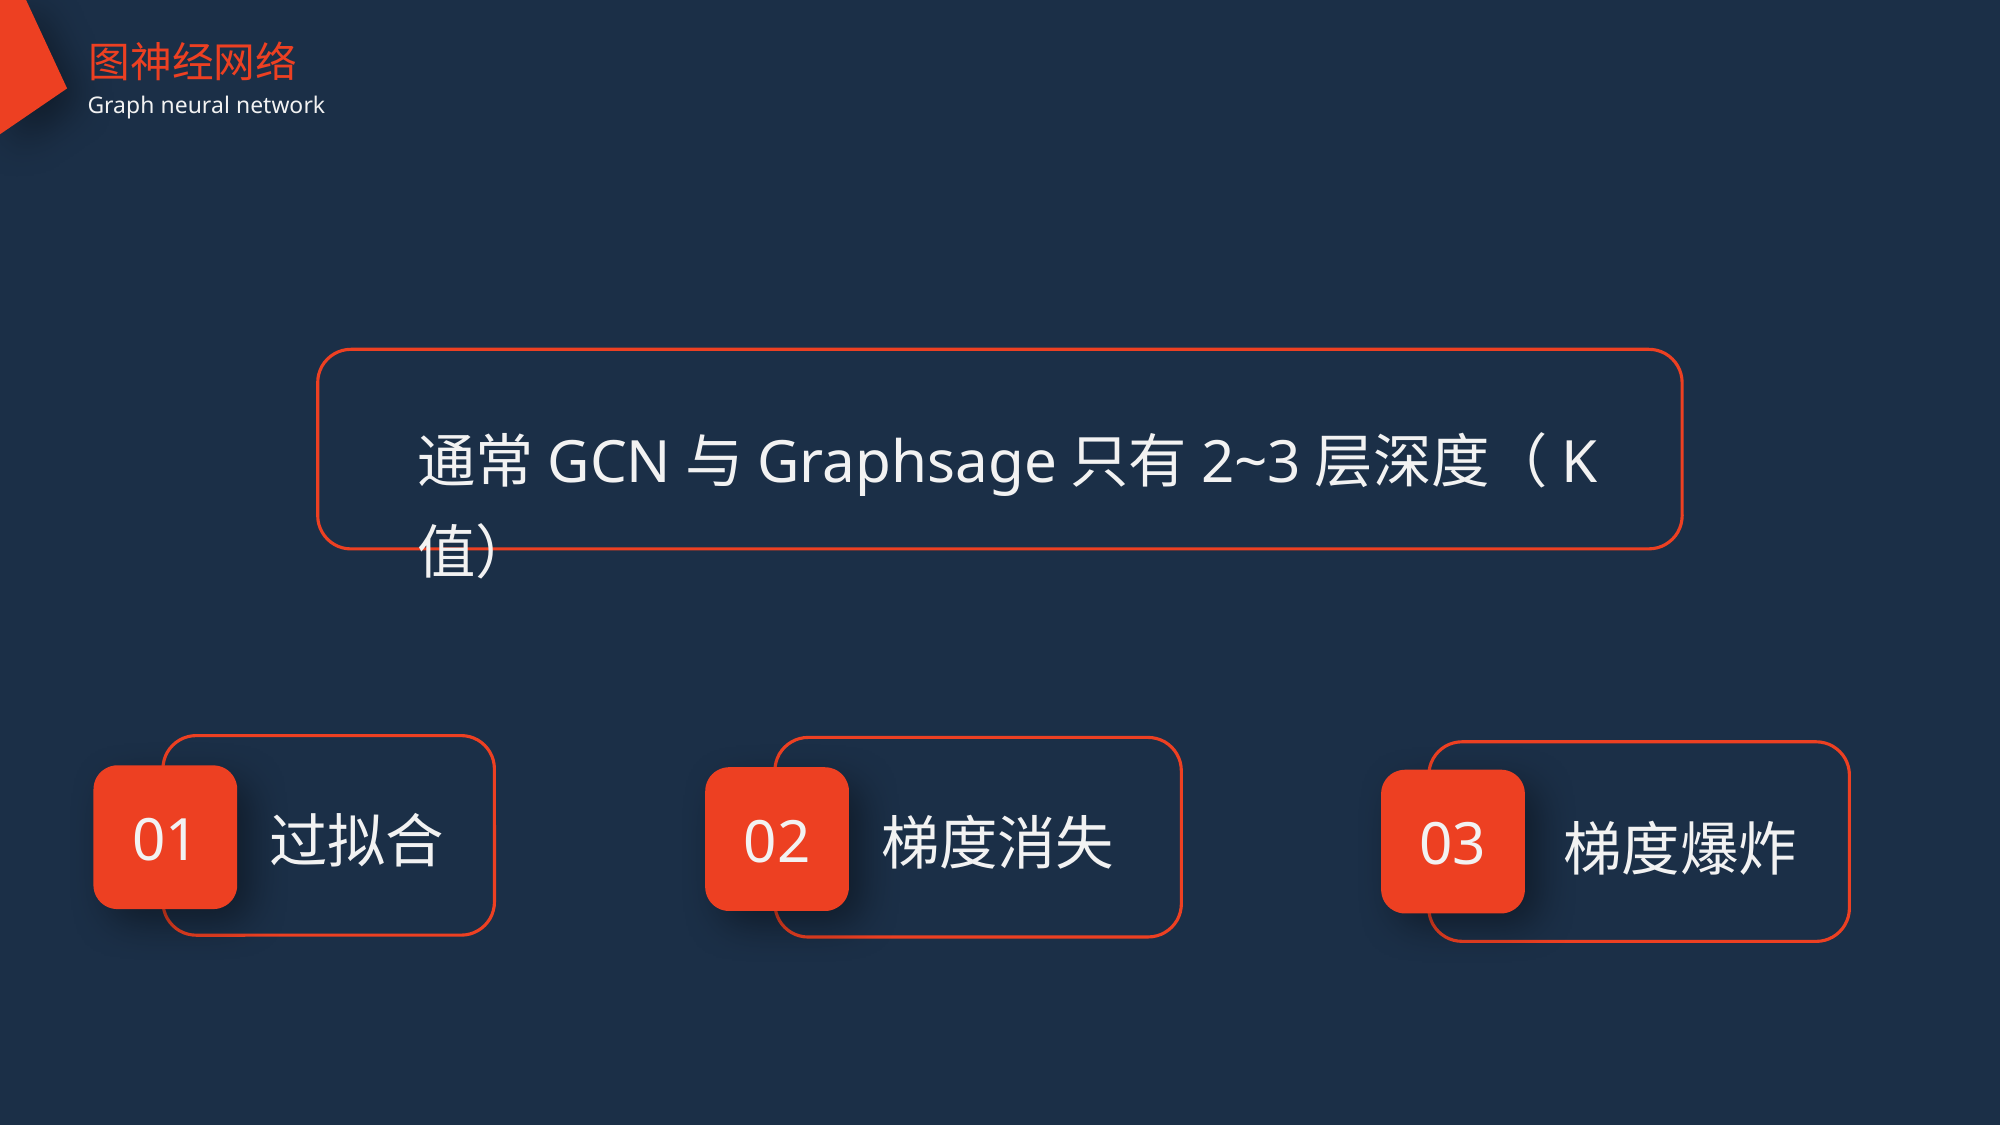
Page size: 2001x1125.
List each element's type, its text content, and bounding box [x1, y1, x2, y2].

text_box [93, 735, 495, 936]
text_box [1381, 741, 1850, 942]
text_box 图神经网络 [73, 28, 313, 83]
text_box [705, 737, 1182, 938]
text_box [317, 349, 1683, 549]
text_box Graph neural network [72, 83, 532, 126]
text_box [0, 0, 68, 135]
